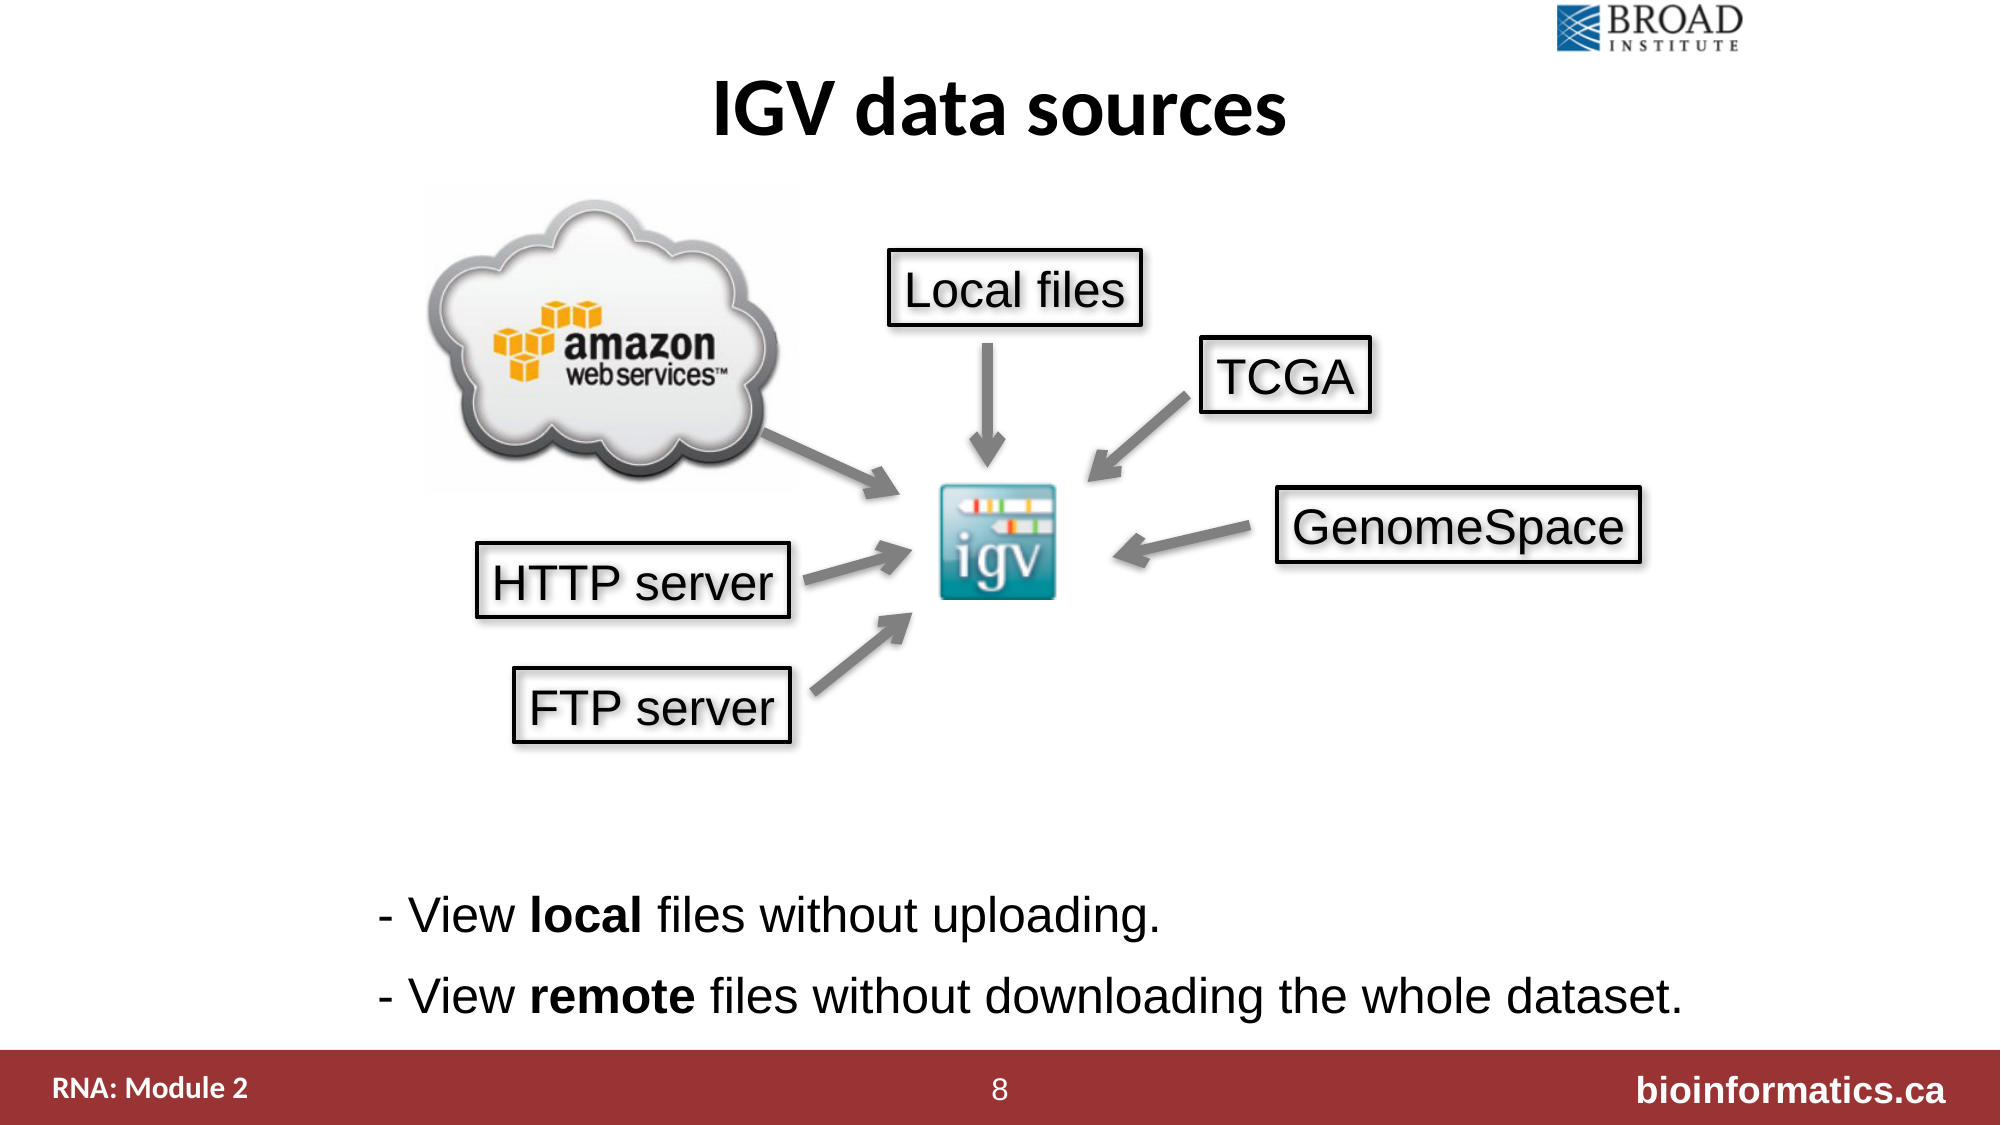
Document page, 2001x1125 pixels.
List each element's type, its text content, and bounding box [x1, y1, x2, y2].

text_box FTP server [513, 667, 790, 743]
text_box Local files [888, 249, 1141, 325]
picture [1554, 0, 1747, 58]
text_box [762, 431, 901, 495]
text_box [1112, 524, 1251, 558]
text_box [1087, 394, 1188, 483]
text_box - View local files without uploading. - View remote files without downloading the whole dataset. [362, 875, 1738, 1125]
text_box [803, 549, 913, 581]
title IGV data sources [275, 8, 1725, 197]
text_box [812, 612, 913, 693]
picture [424, 183, 799, 493]
text_box GenomeSpace [1277, 487, 1641, 563]
text_box TCGA [1201, 337, 1370, 413]
text_box HTTP server [476, 542, 790, 618]
picture [937, 480, 1063, 601]
